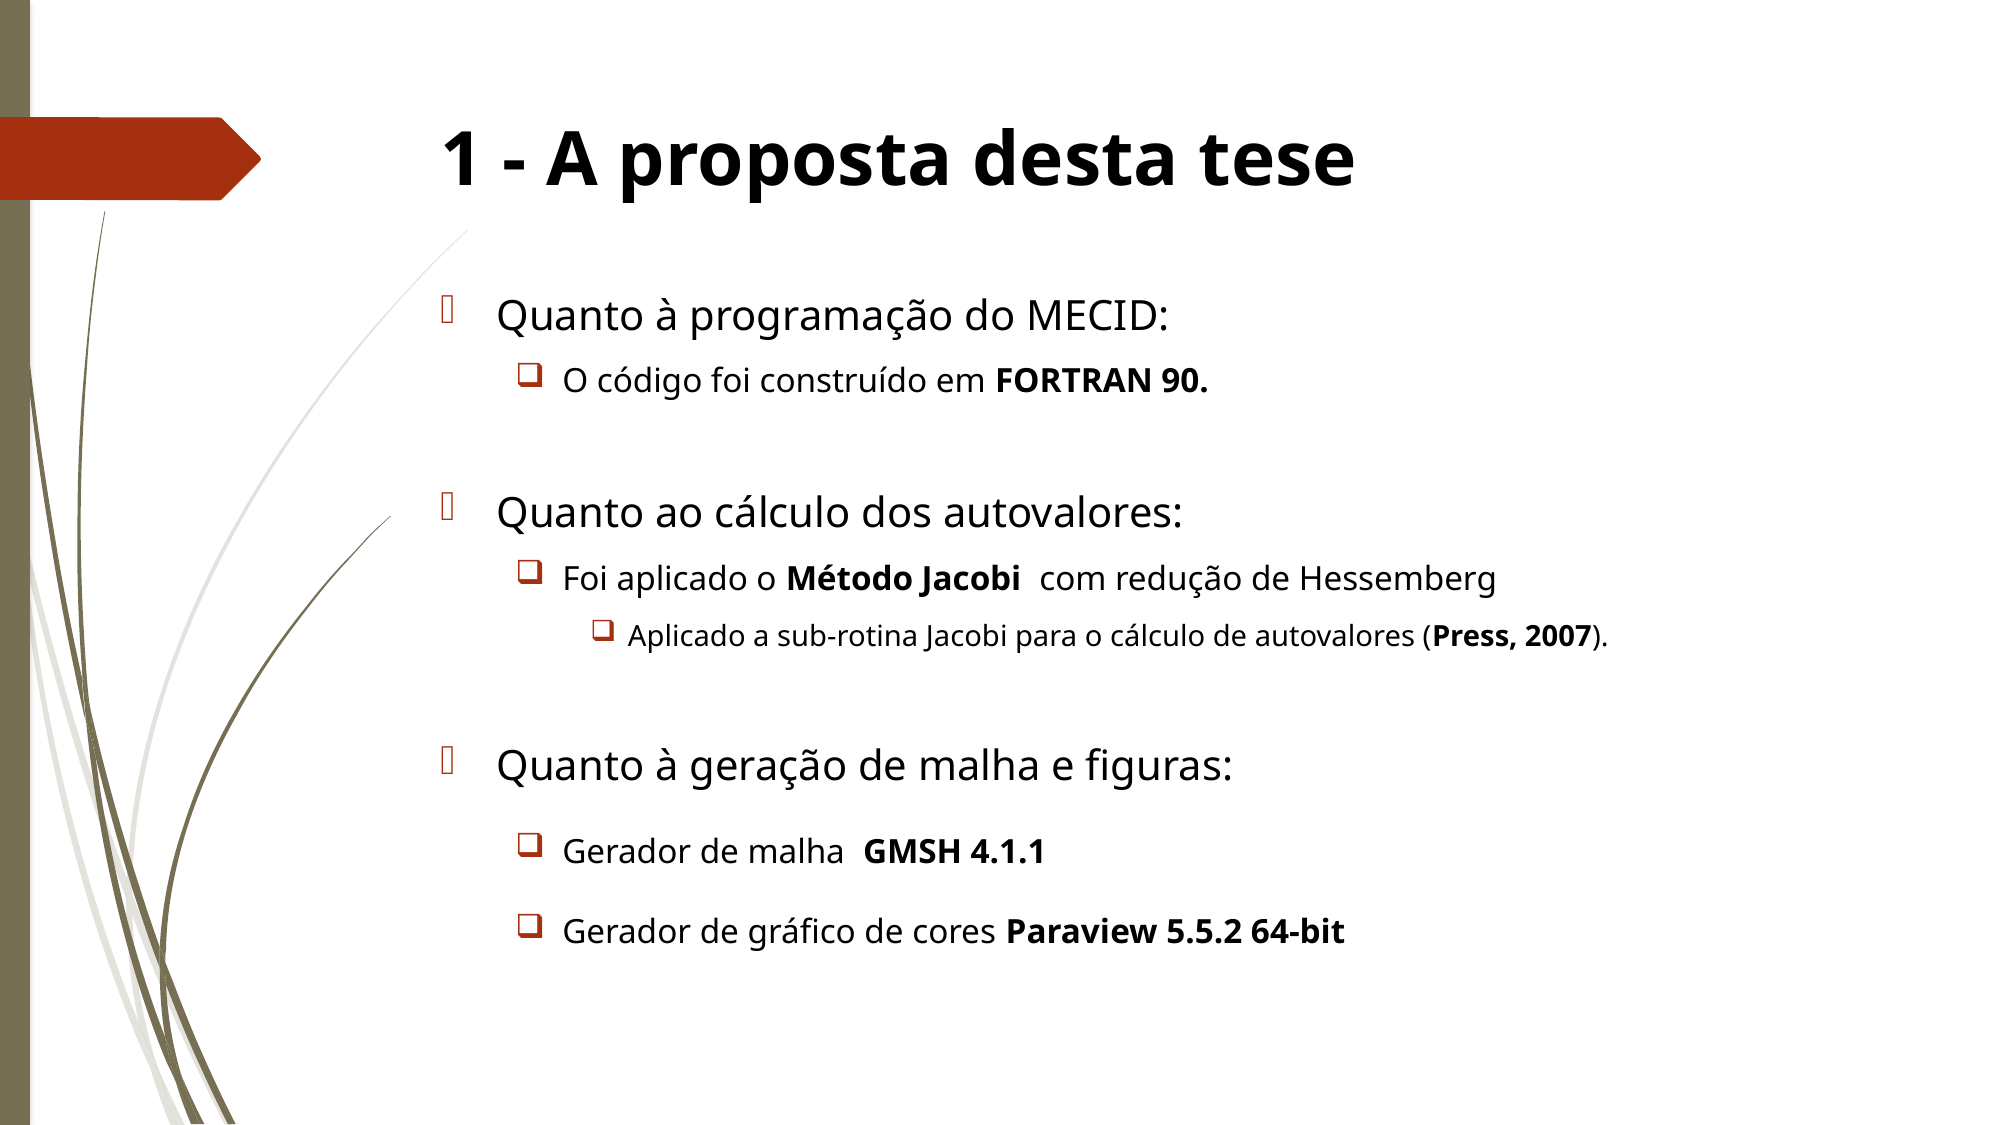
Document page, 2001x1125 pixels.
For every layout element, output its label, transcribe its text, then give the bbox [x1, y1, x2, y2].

title 1 - A proposta desta tese [425, 102, 1888, 280]
list Quanto à programação do MECID: O código foi construído em FORTRAN 90. Quanto ao cálculo dos autovalores: Foi aplicado o Método Jacobi com redução de Hessemberg Aplicado a sub-rotina Jacobi para o cálculo de autovalores (Press, 2007). Quanto à geração de malha e figuras: Gerador de malha GMSH 4.1.1 Gerador de gráfico de cores Paraview 5.5.2 64-bit [425, 280, 1888, 901]
